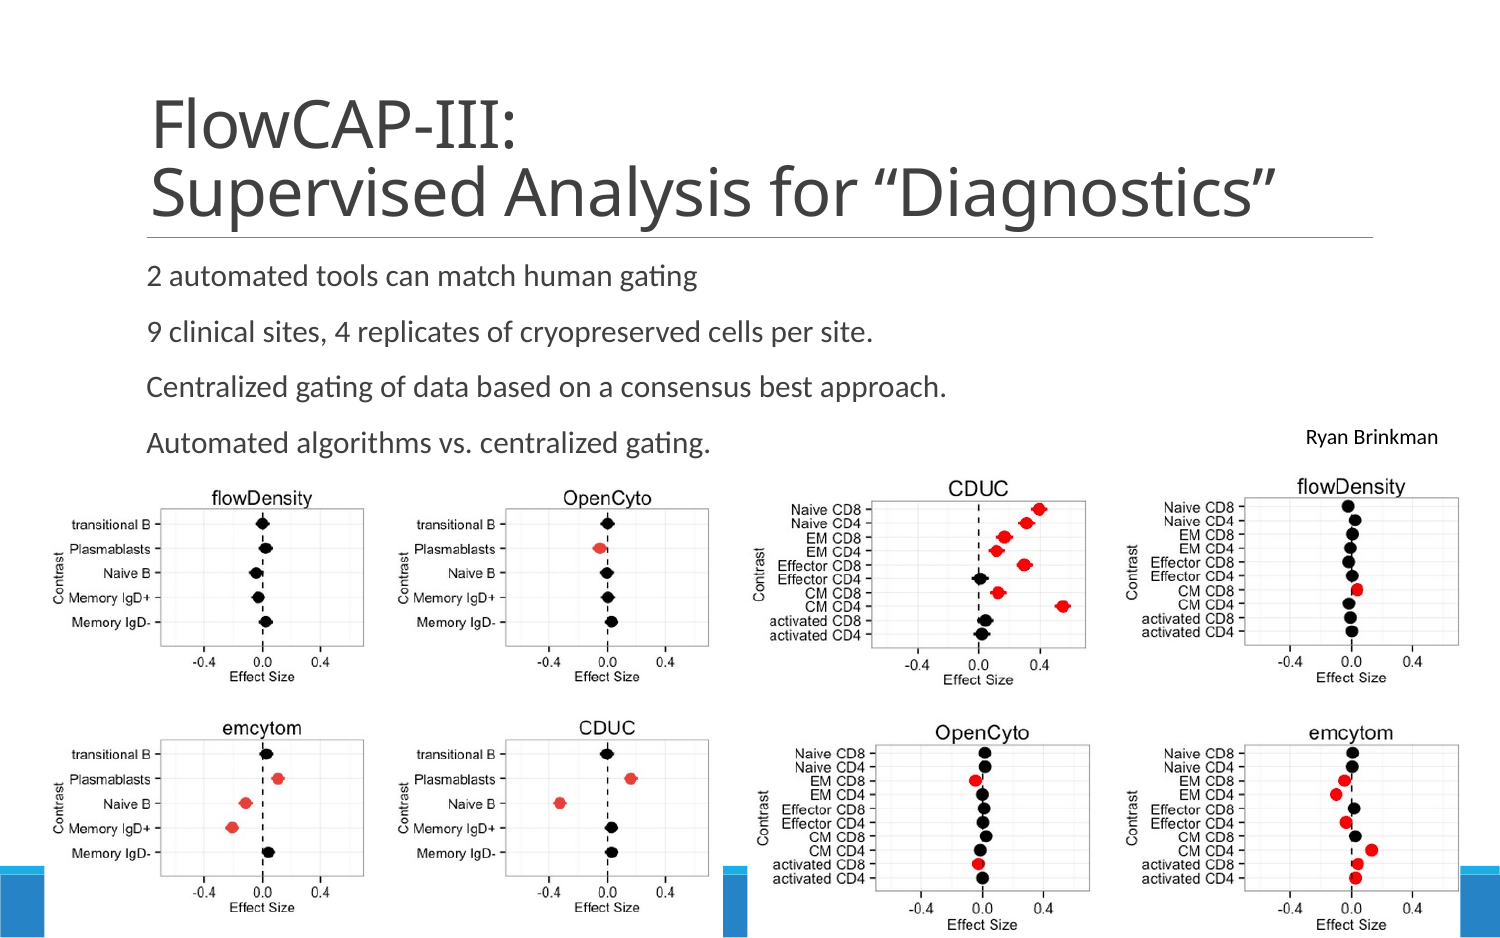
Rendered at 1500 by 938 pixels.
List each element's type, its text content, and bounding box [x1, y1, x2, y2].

text_box [44, 481, 723, 938]
text_box Ryan Brinkman [1291, 415, 1454, 457]
list 2 automated tools can match human gating 9 clinical sites, 4 replicates of cryopreserved cells per site. Centralized gating of data based on a consensus best approach. Automated algorithms vs. centralized gating. [135, 252, 1373, 848]
text_box [747, 471, 1461, 938]
title FlowCAP-III: Supervised Analysis for “Diagnostics” [135, 39, 1373, 238]
